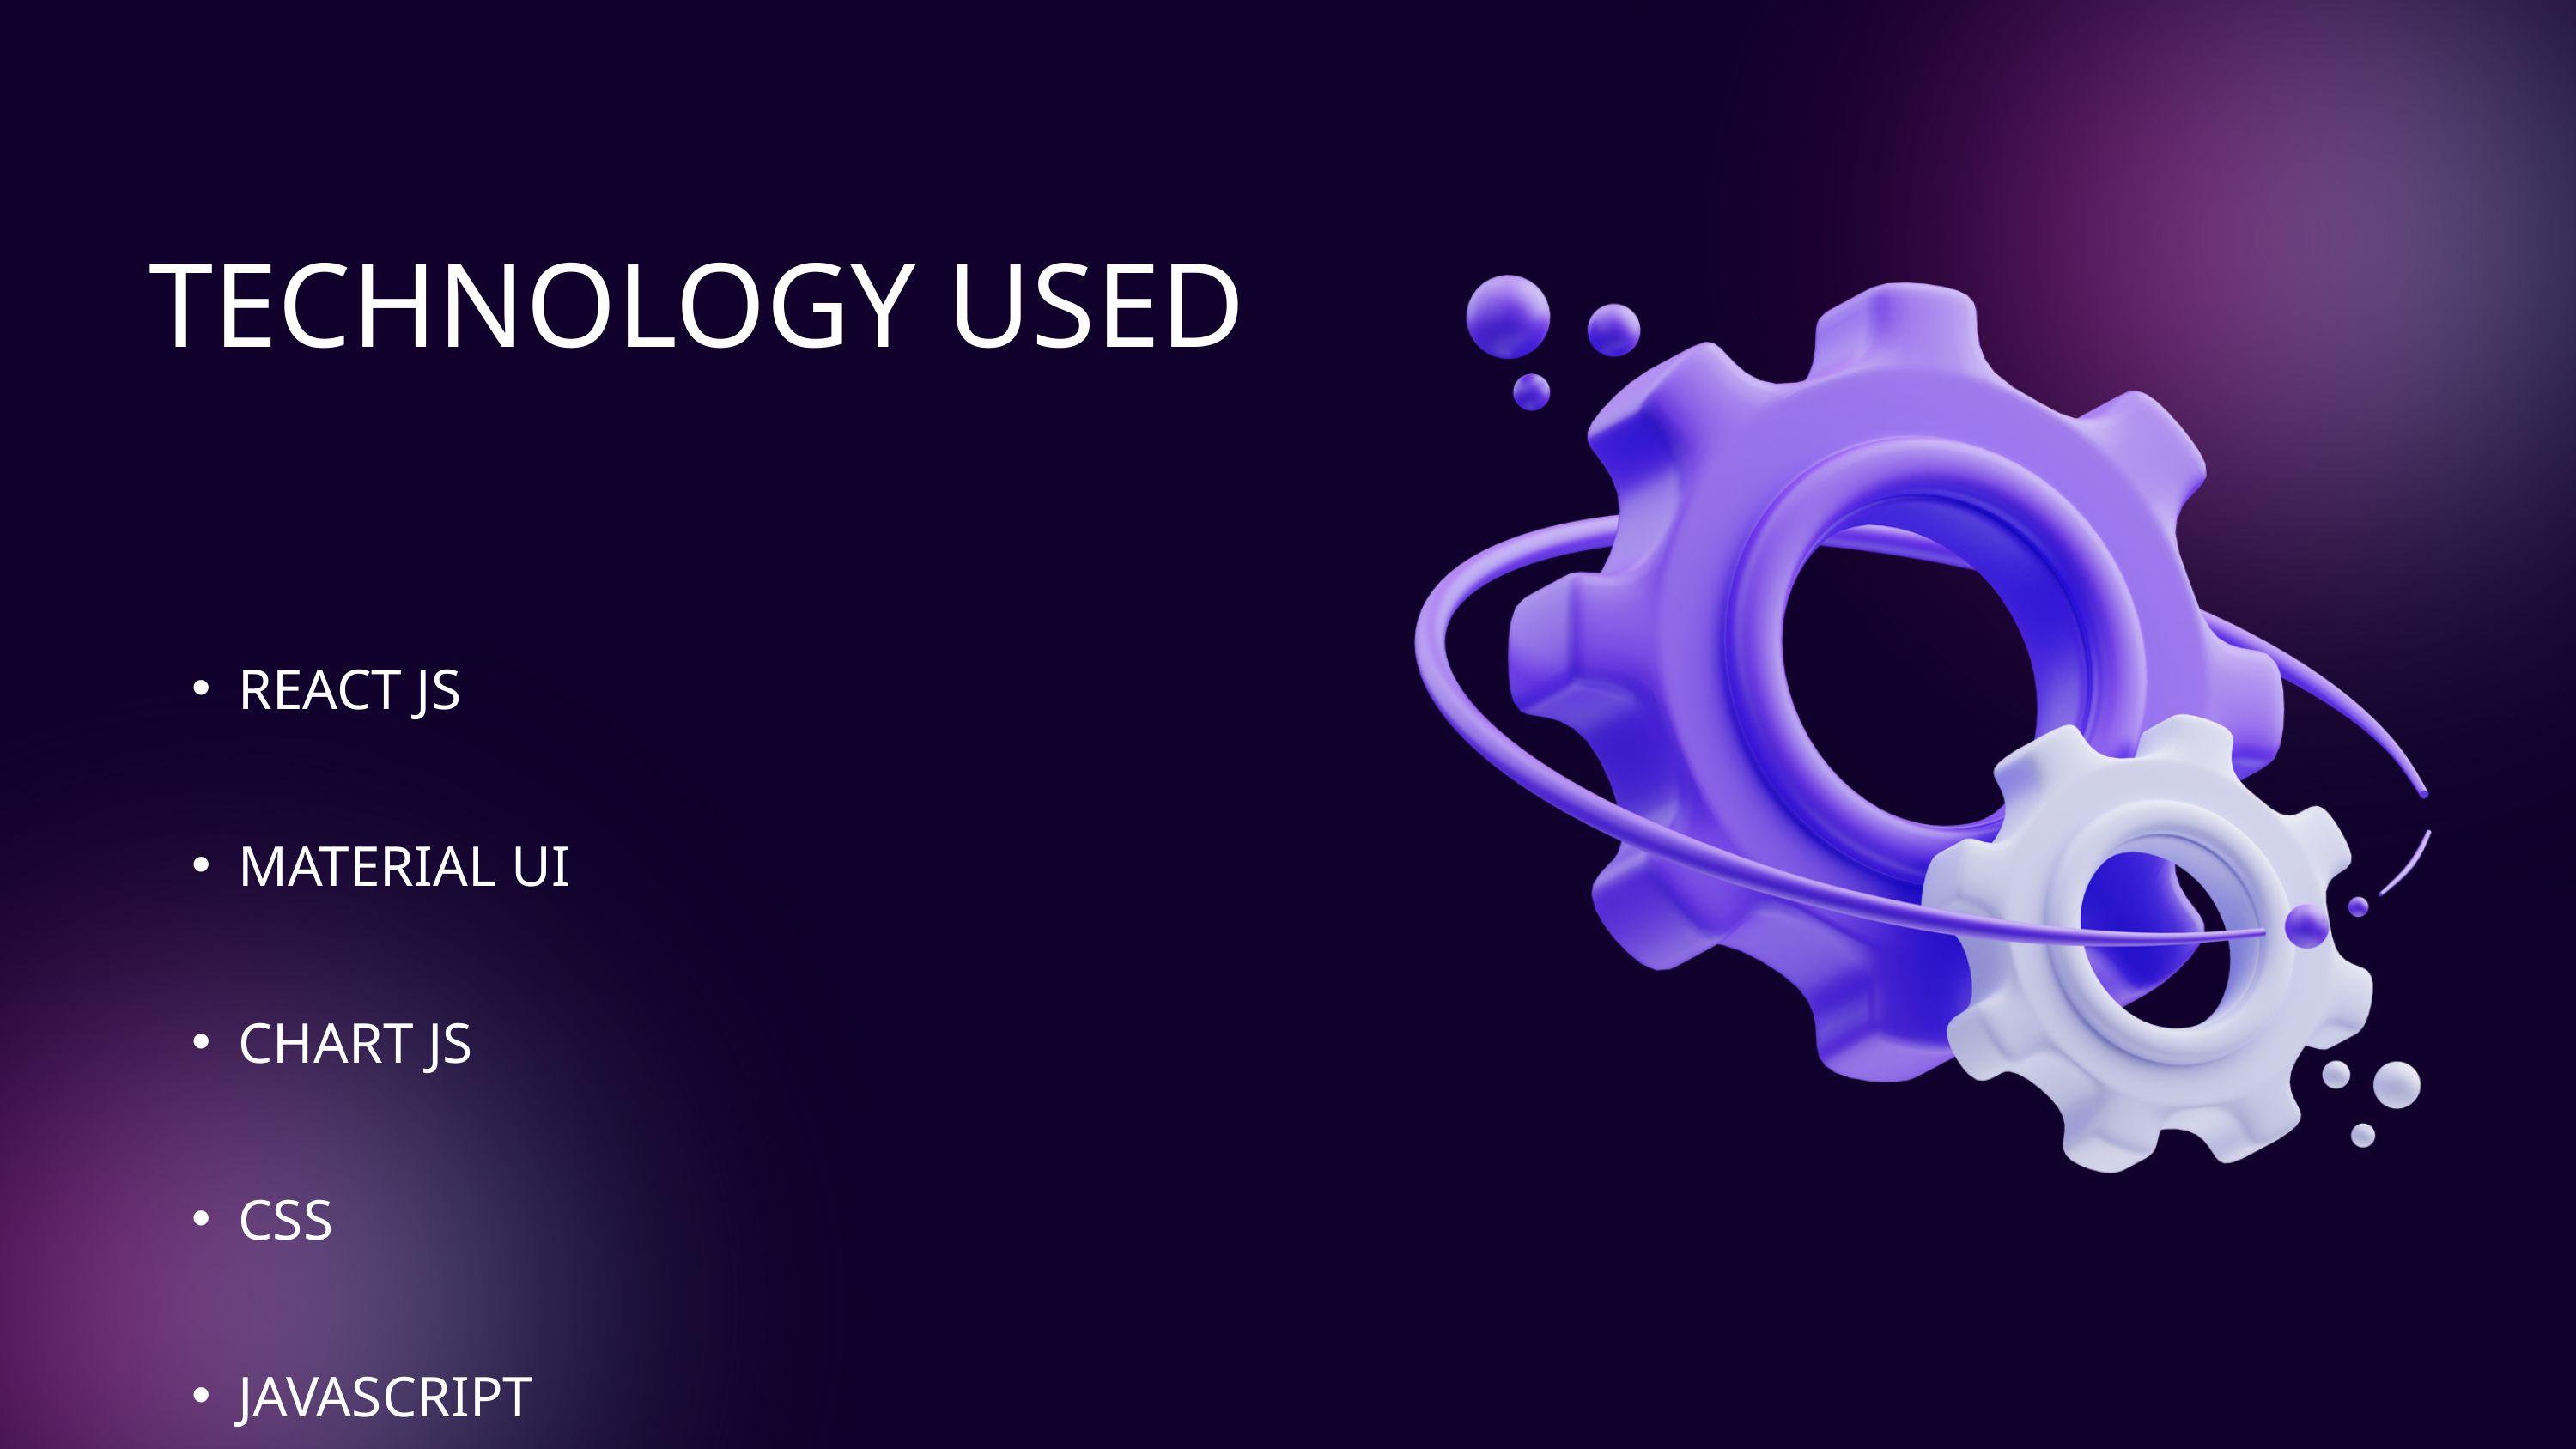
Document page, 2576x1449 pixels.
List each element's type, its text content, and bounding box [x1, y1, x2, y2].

text_box TECHNOLOGY USED [149, 208, 1292, 371]
picture [0, 653, 864, 1449]
text_box REACT JS MATERIAL UI CHART JS CSS JAVASCRIPT [144, 568, 1218, 1449]
picture [1413, 0, 2576, 1174]
